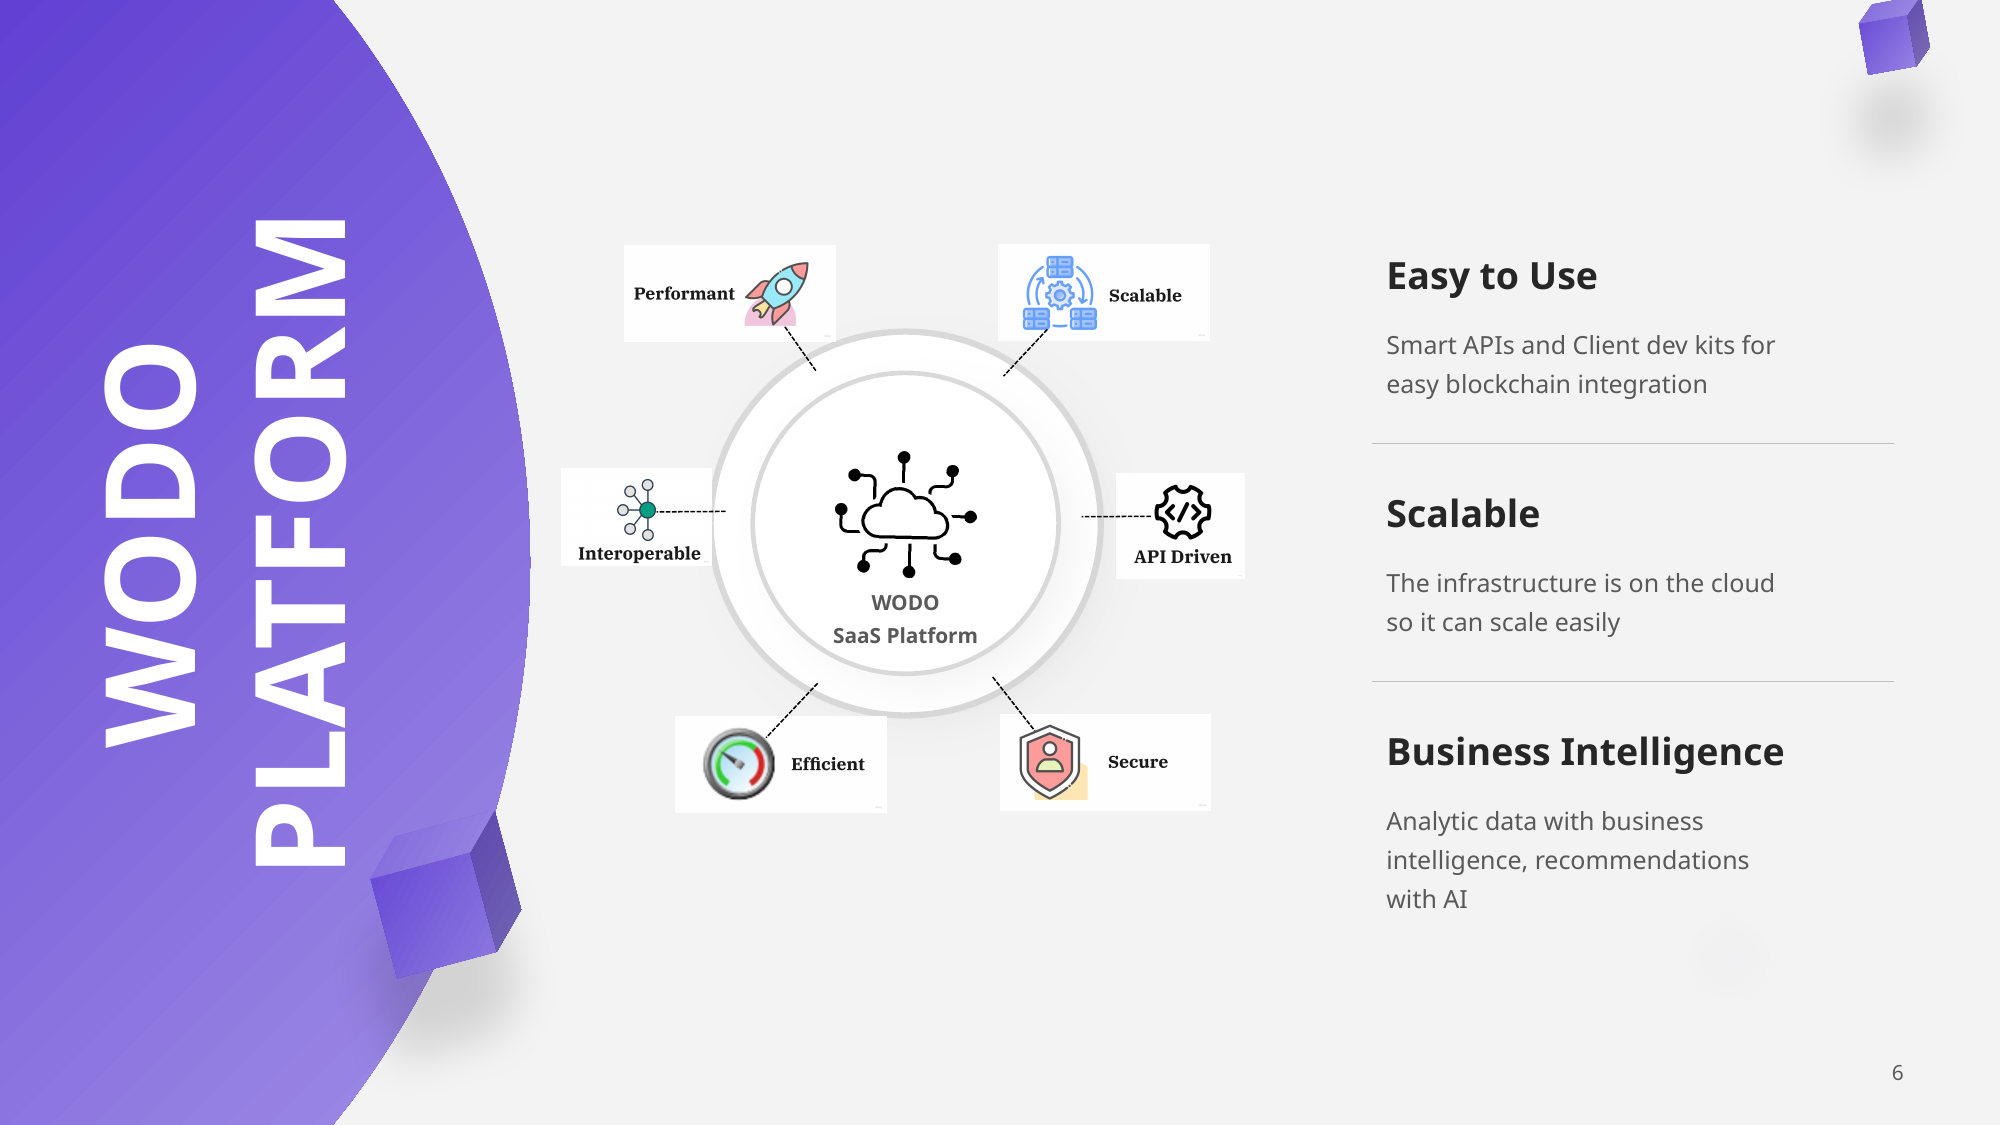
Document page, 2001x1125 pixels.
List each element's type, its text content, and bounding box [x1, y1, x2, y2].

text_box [998, 244, 1210, 377]
text_box [0, 0, 384, 1125]
text_box [1857, 0, 1931, 76]
text_box WODO PLATFORM [62, 49, 378, 1037]
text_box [1371, 244, 1806, 405]
text_box [378, 59, 532, 862]
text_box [624, 245, 836, 371]
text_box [1371, 482, 1806, 642]
text_box [369, 809, 523, 980]
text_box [710, 331, 1101, 716]
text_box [1371, 720, 1829, 921]
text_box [675, 683, 887, 813]
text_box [992, 676, 1211, 811]
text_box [1081, 473, 1245, 579]
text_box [561, 468, 726, 566]
